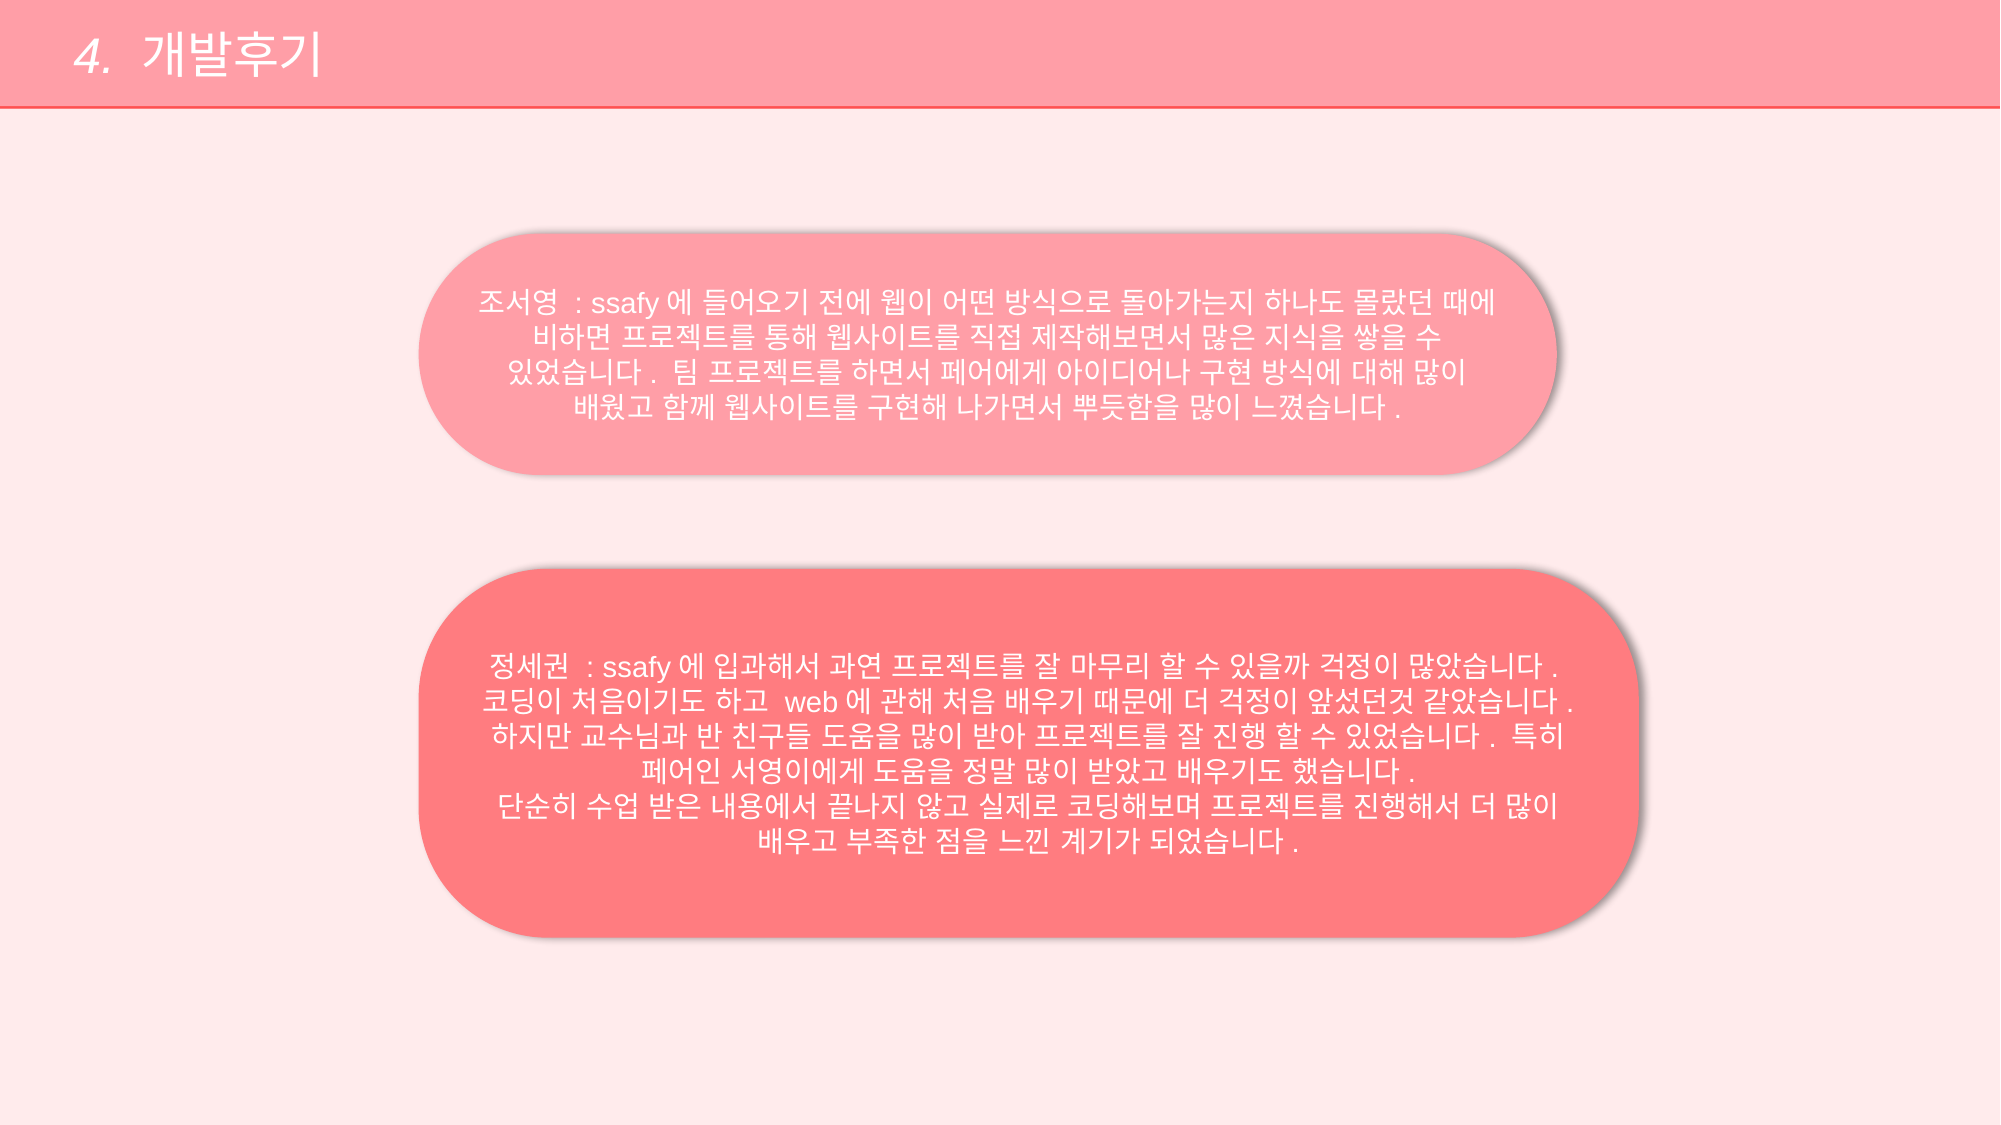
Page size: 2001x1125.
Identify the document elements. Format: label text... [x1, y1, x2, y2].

text_box 정세권 : ssafy에 입과해서 과연 프로젝트를 잘 마무리 할 수 있을까 걱정이 많았습니다. 코딩이 처음이기도 하고 web에 관해 처음 배우기 때문에 더 걱정이 앞섰던것 같았습니다. 하지만 교수님과 반 친구들 도움을 많이 받아 프로젝트를 잘 진행 할 수 있었습니다. 특히 페어인 서영이에게 도움을 정말 많이 받았고 배우기도 했습니다. 단순히 수업 받은 내용에서 끝나지 않고 실제로 코딩해보며 프로젝트를 진행해서 더 많이 배우고 부족한 점을 느낀 계기가 되었습니다. [418, 568, 1639, 938]
text_box 조서영 : ssafy에 들어오기 전에 웹이 어떤 방식으로 돌아가는지 하나도 몰랐던 때에 비하면 프로젝트를 통해 웹사이트를 직접 제작해보면서 많은 지식을 쌓을 수 있었습니다. 팀 프로젝트를 하면서 페어에게 아이디어나 구현 방식에 대해 많이 배웠고 함께 웹사이트를 구현해 나가면서 뿌듯함을 많이 느꼈습니다. [418, 233, 1557, 475]
text_box 4. 개발후기 [0, 0, 2000, 107]
